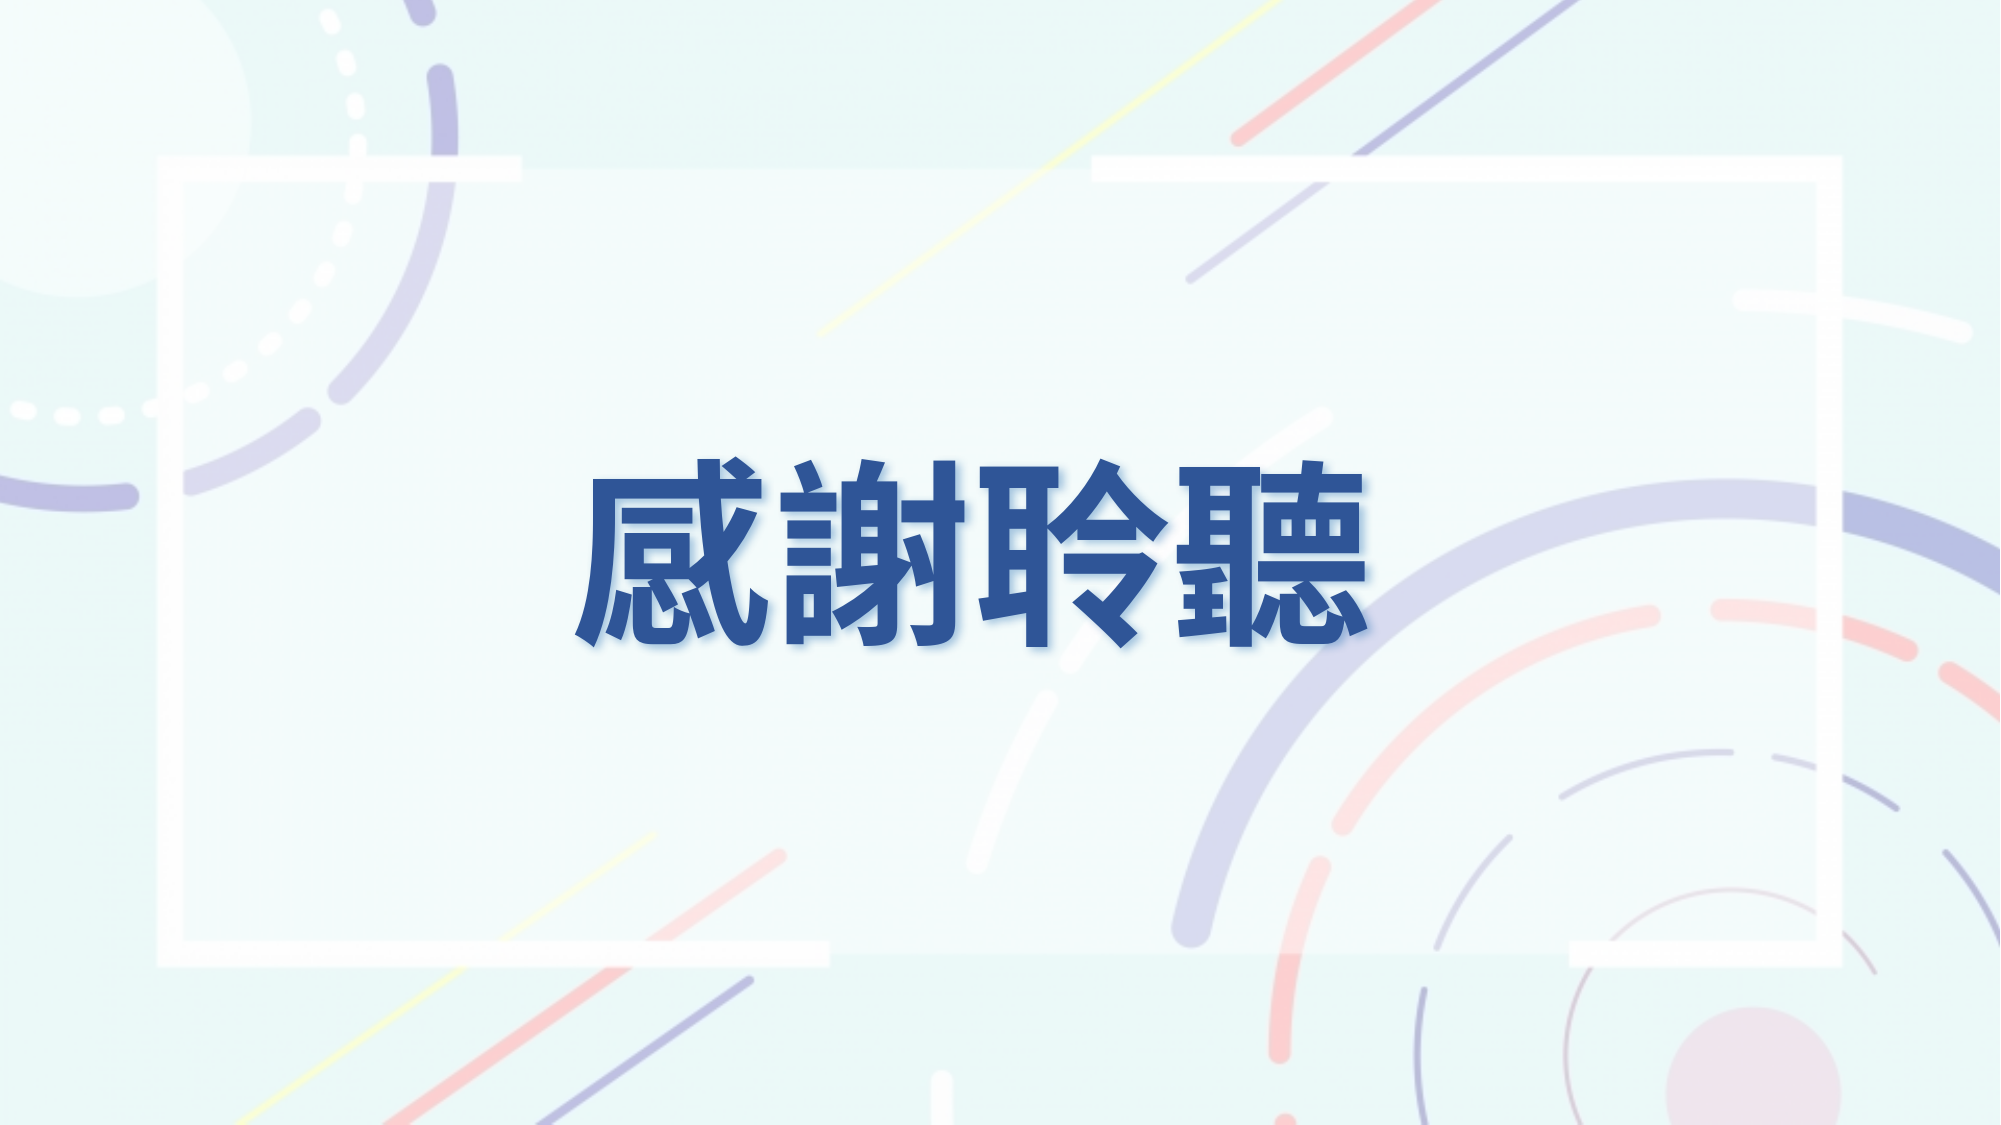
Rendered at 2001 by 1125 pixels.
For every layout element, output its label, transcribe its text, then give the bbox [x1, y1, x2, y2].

title 感謝聆聽 [556, 455, 2000, 674]
